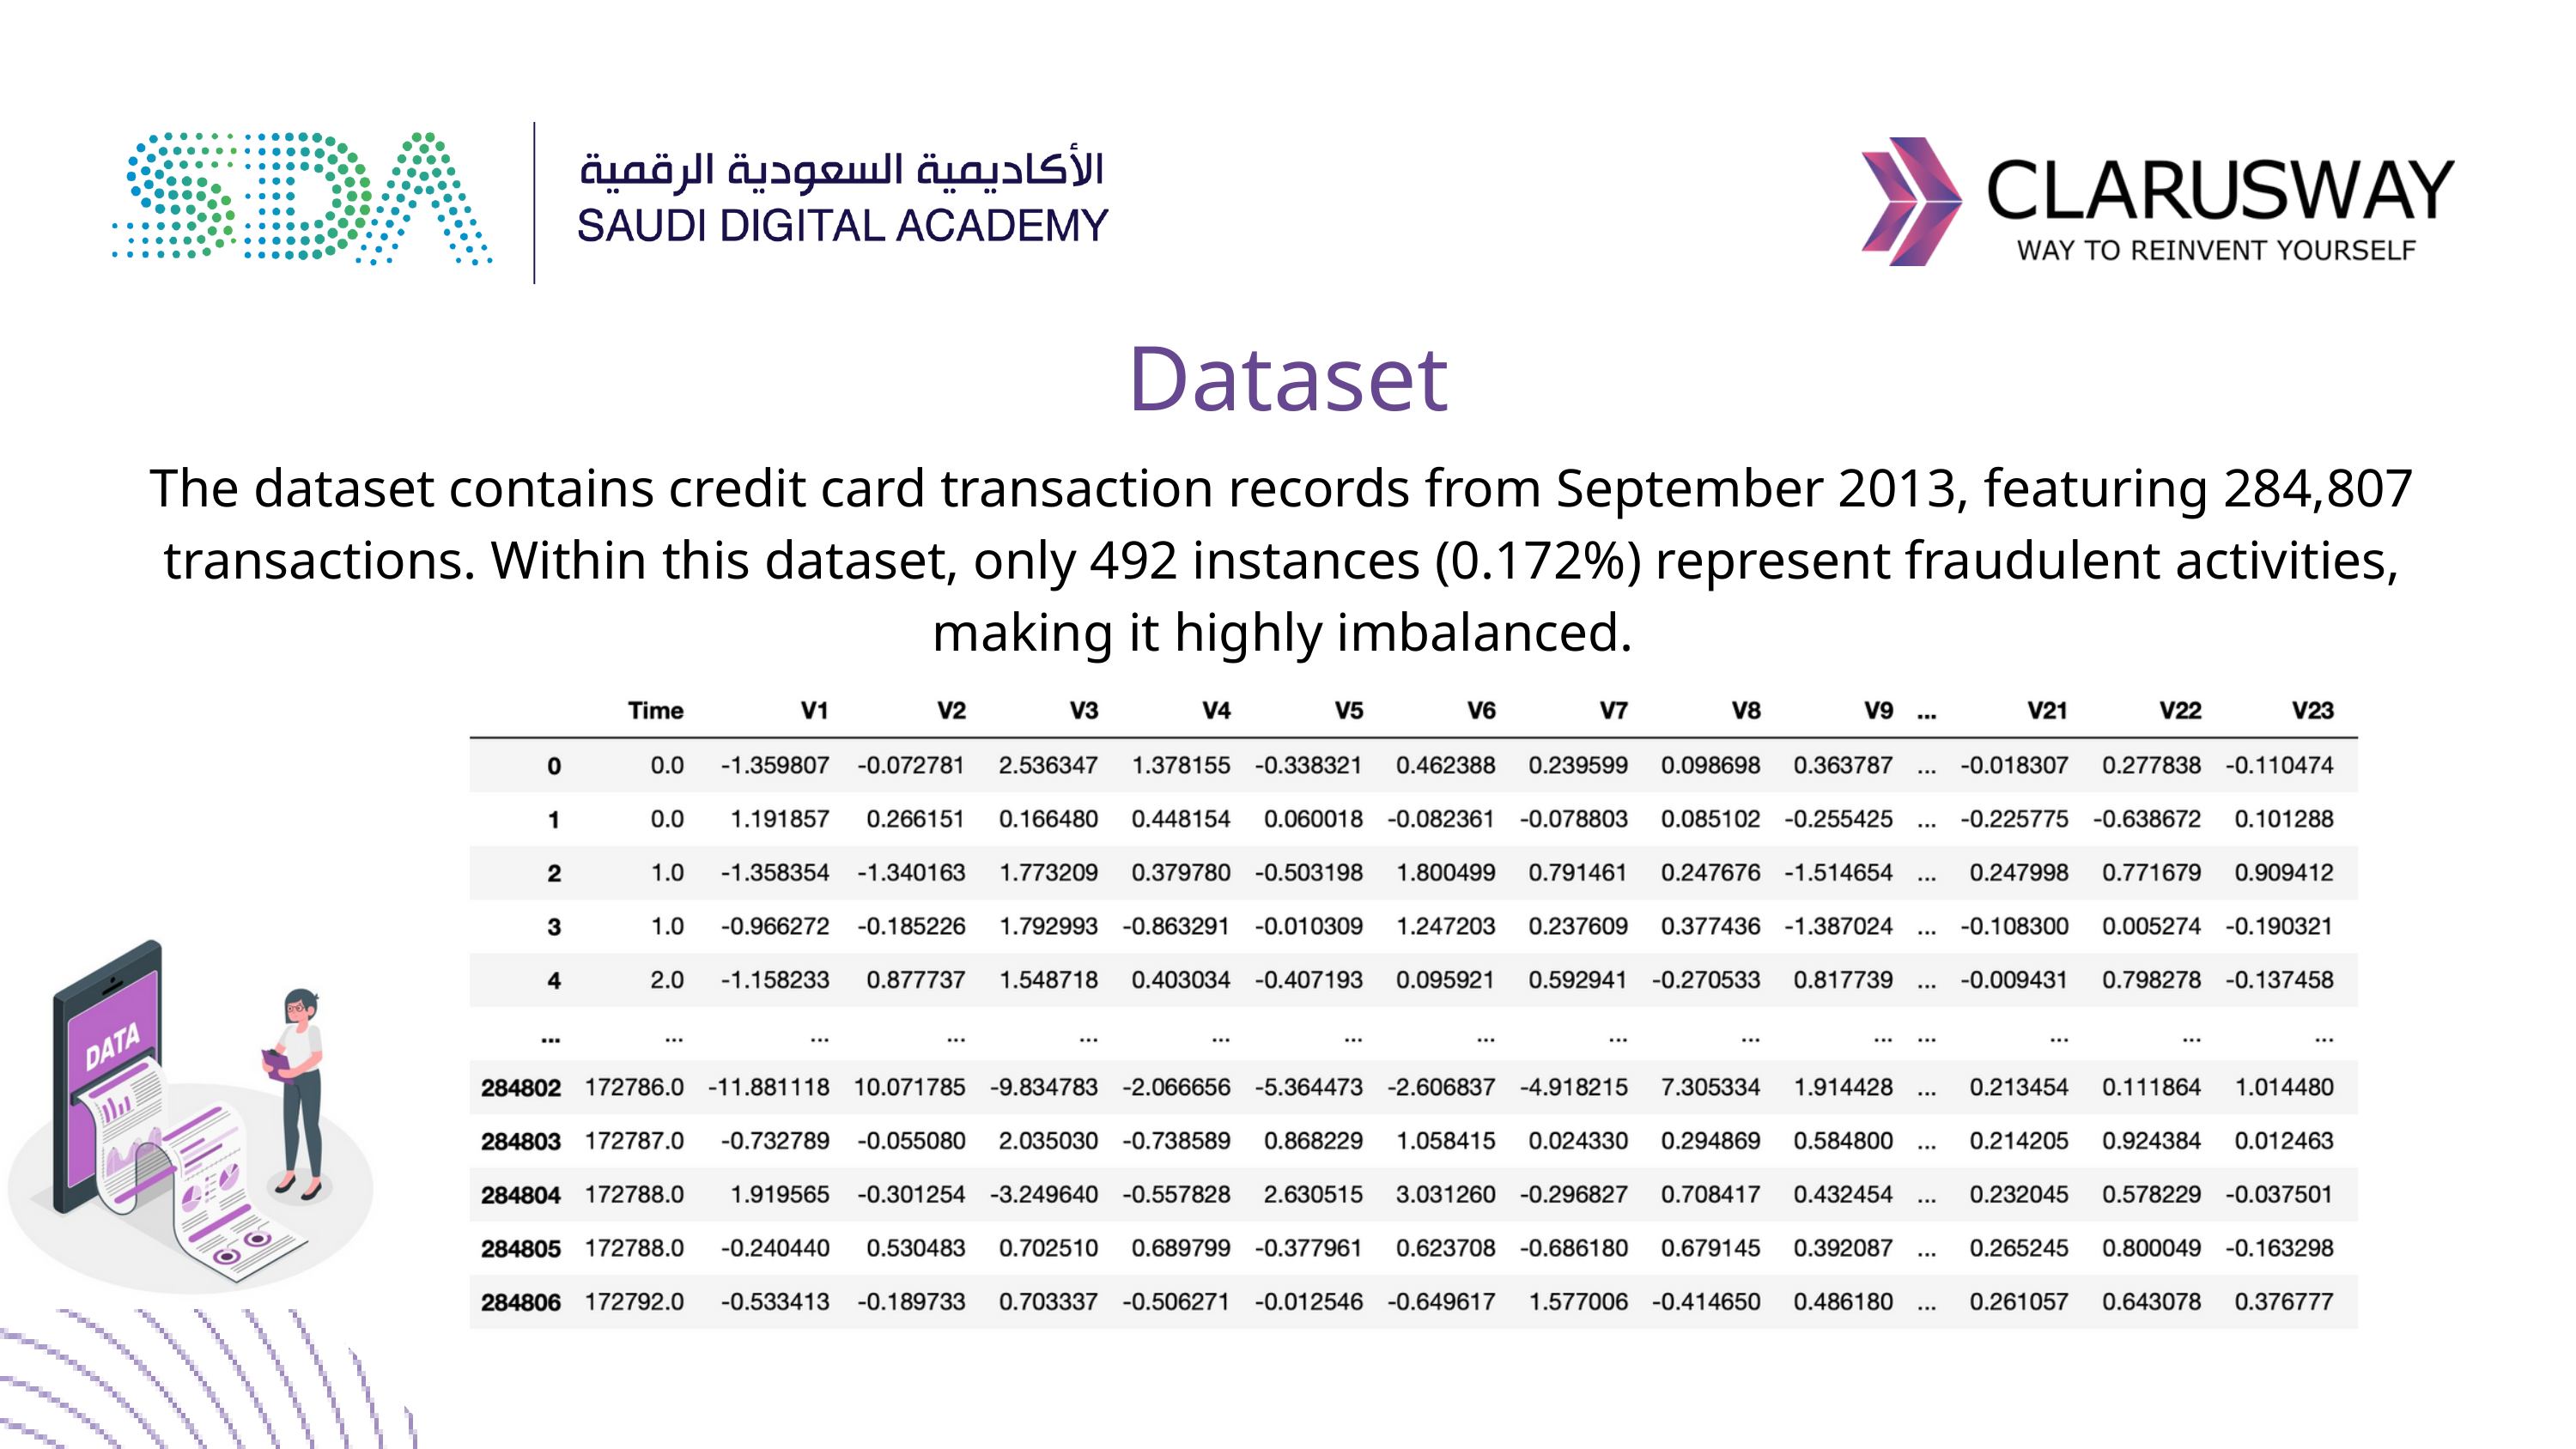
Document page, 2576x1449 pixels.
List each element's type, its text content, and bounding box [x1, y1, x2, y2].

text_box [1862, 137, 2456, 266]
text_box Dataset [1115, 303, 1461, 429]
text_box The dataset contains credit card transaction records from September 2013, featuring 284,807 transactions. Within this dataset, only 492 instances (0.172%) represent fraudulent activities, making it highly imbalanced. [112, 444, 2455, 663]
text_box [0, 1309, 447, 1449]
text_box [112, 122, 1109, 284]
text_box [0, 928, 381, 1309]
text_box [461, 684, 2359, 1354]
